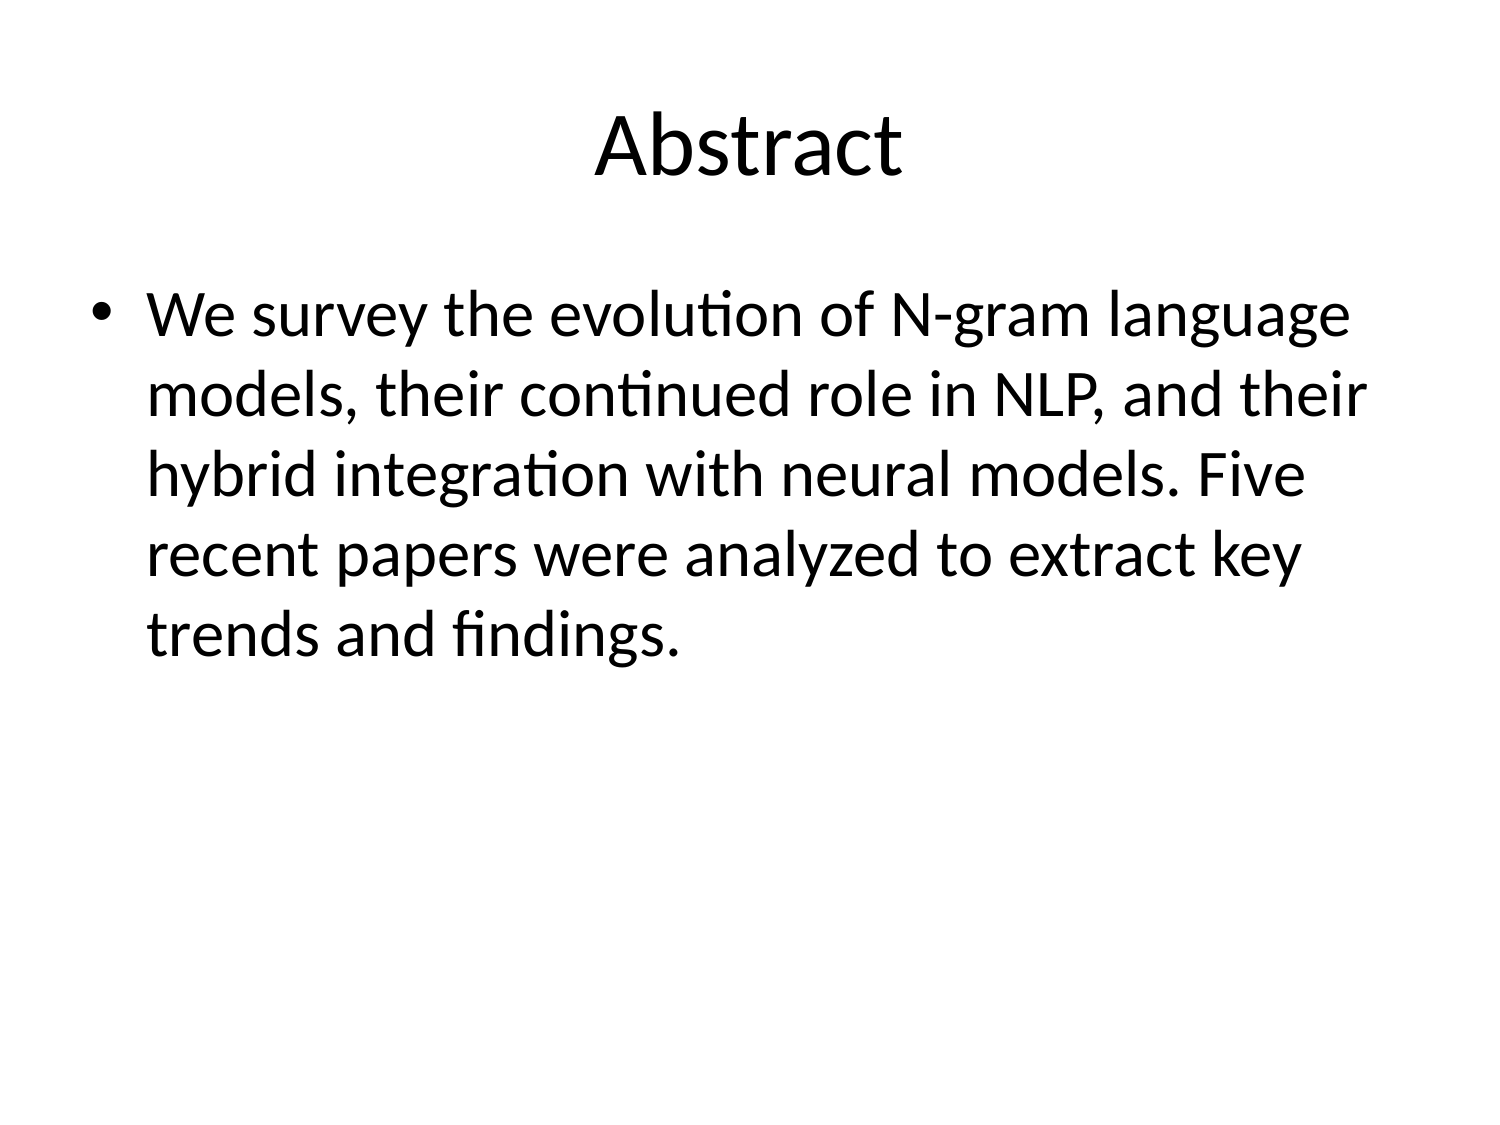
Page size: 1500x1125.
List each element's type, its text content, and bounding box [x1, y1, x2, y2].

title Abstract [75, 45, 1425, 233]
list We survey the evolution of N-gram language models, their continued role in NLP, and their hybrid integration with neural models. Five recent papers were analyzed to extract key trends and findings. [75, 262, 1425, 1005]
